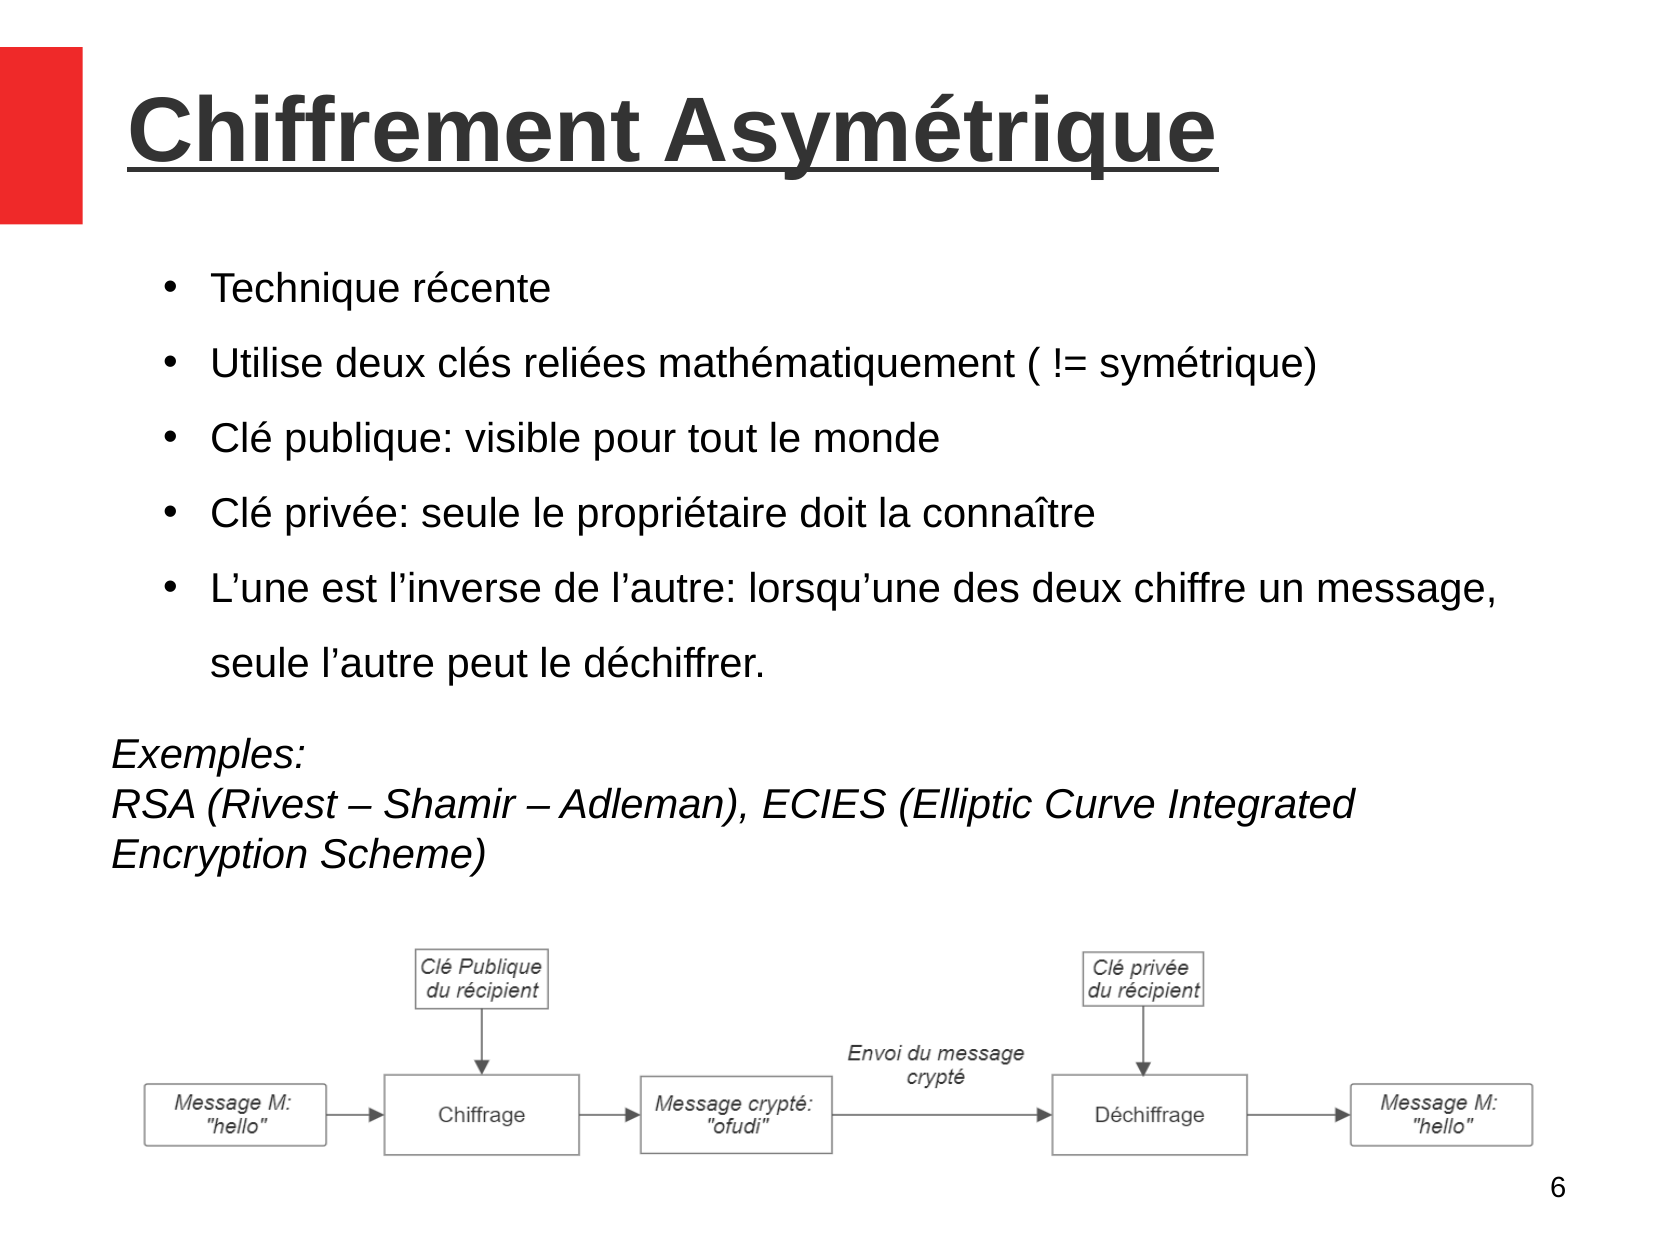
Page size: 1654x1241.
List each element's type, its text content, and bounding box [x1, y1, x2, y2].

text_box Exemples: RSA (Rivest – Shamir – Adleman), ECIES (Elliptic Curve Integrated Encryption Scheme) [96, 718, 1528, 884]
text_box 6 [1535, 1161, 1654, 1211]
text_box Technique récente Utilise deux clés reliées mathématiquement ( != symétrique) Clé publique: visible pour tout le monde Clé privée: seule le propriétaire doit la connaître L’une est l’inverse de l’autre: lorsqu’une des deux chiffre un message, seule l’autre peut le déchiffrer. [148, 228, 1580, 694]
text_box Chiffrement Asymétrique [127, 21, 1580, 229]
picture [95, 906, 1580, 1189]
